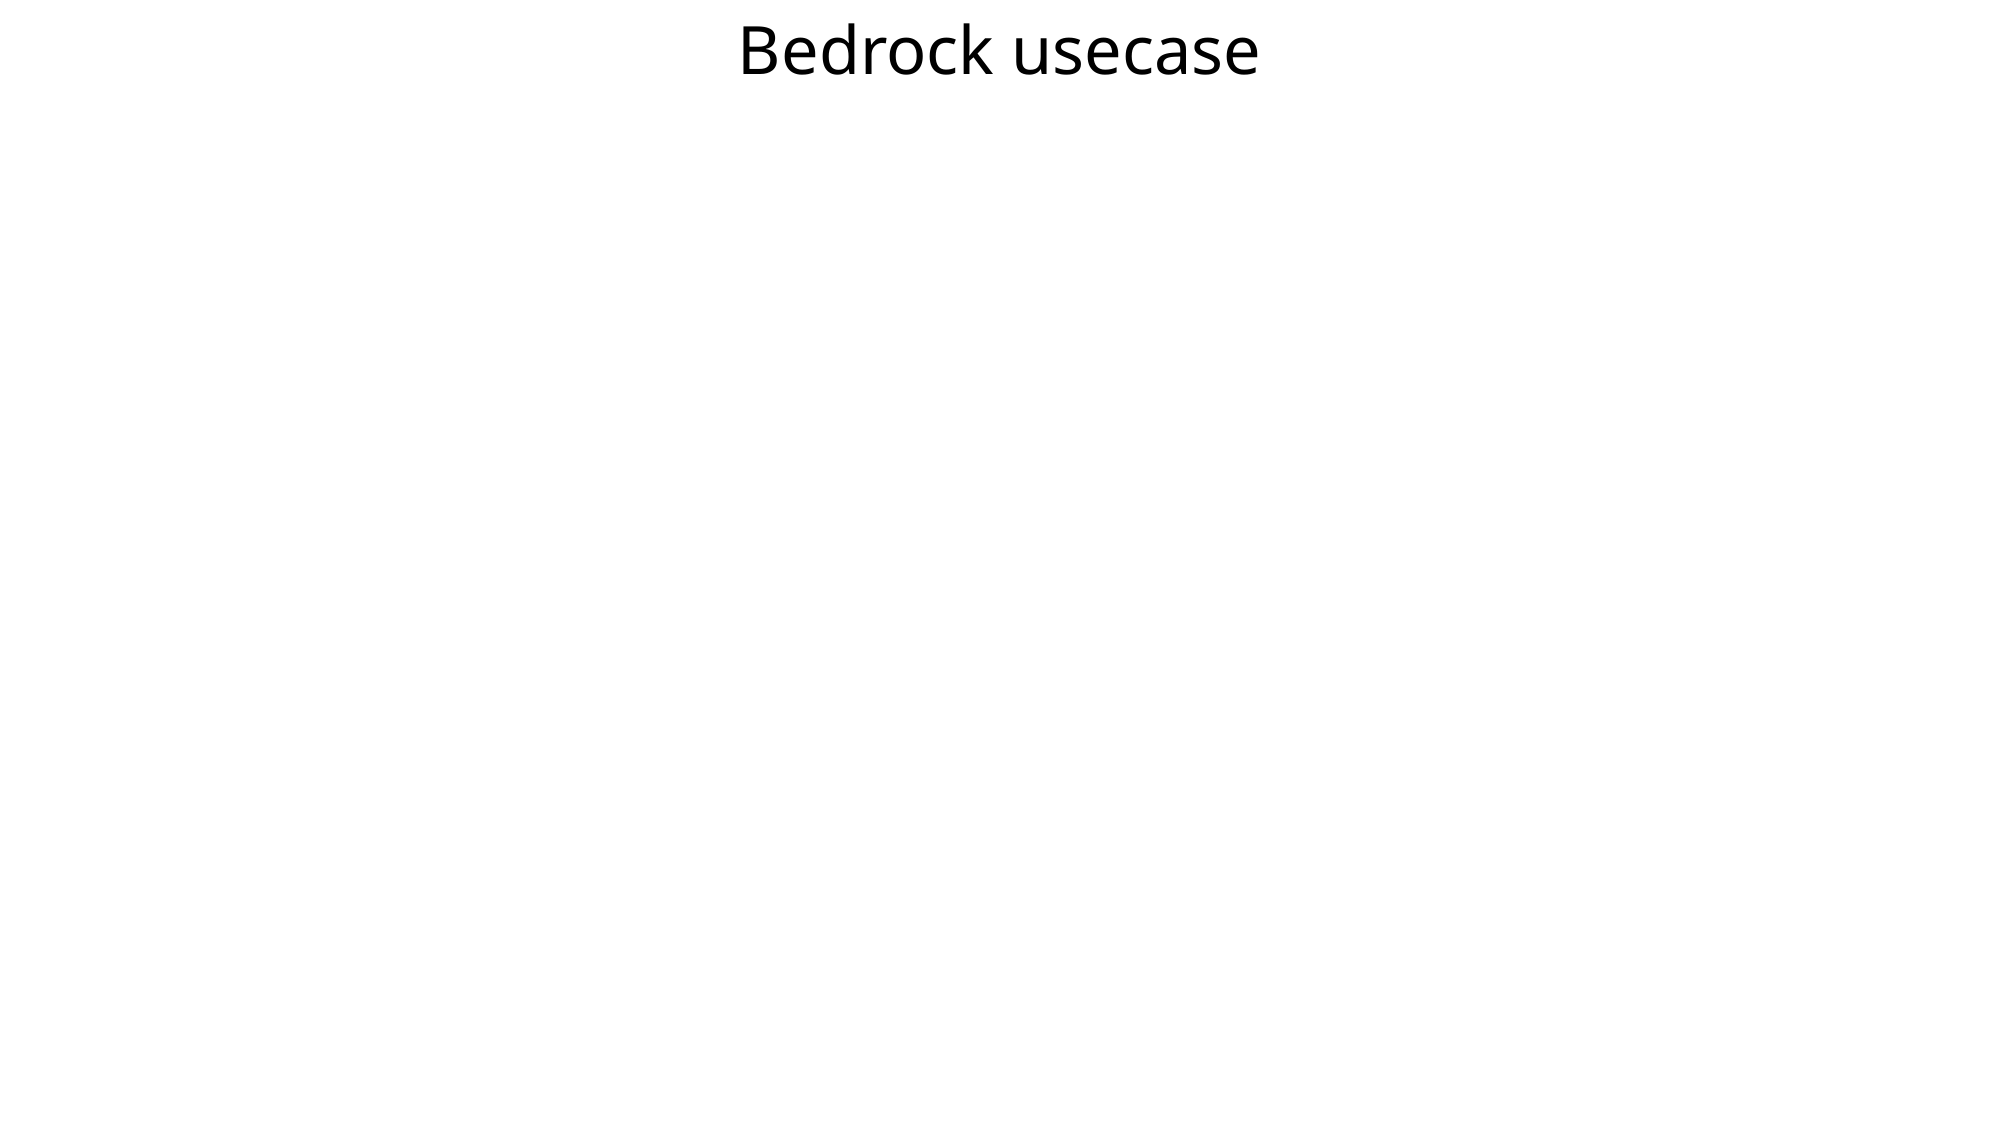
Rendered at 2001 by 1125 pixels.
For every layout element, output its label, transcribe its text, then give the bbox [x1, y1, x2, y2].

title Bedrock usecase [137, 0, 1863, 105]
